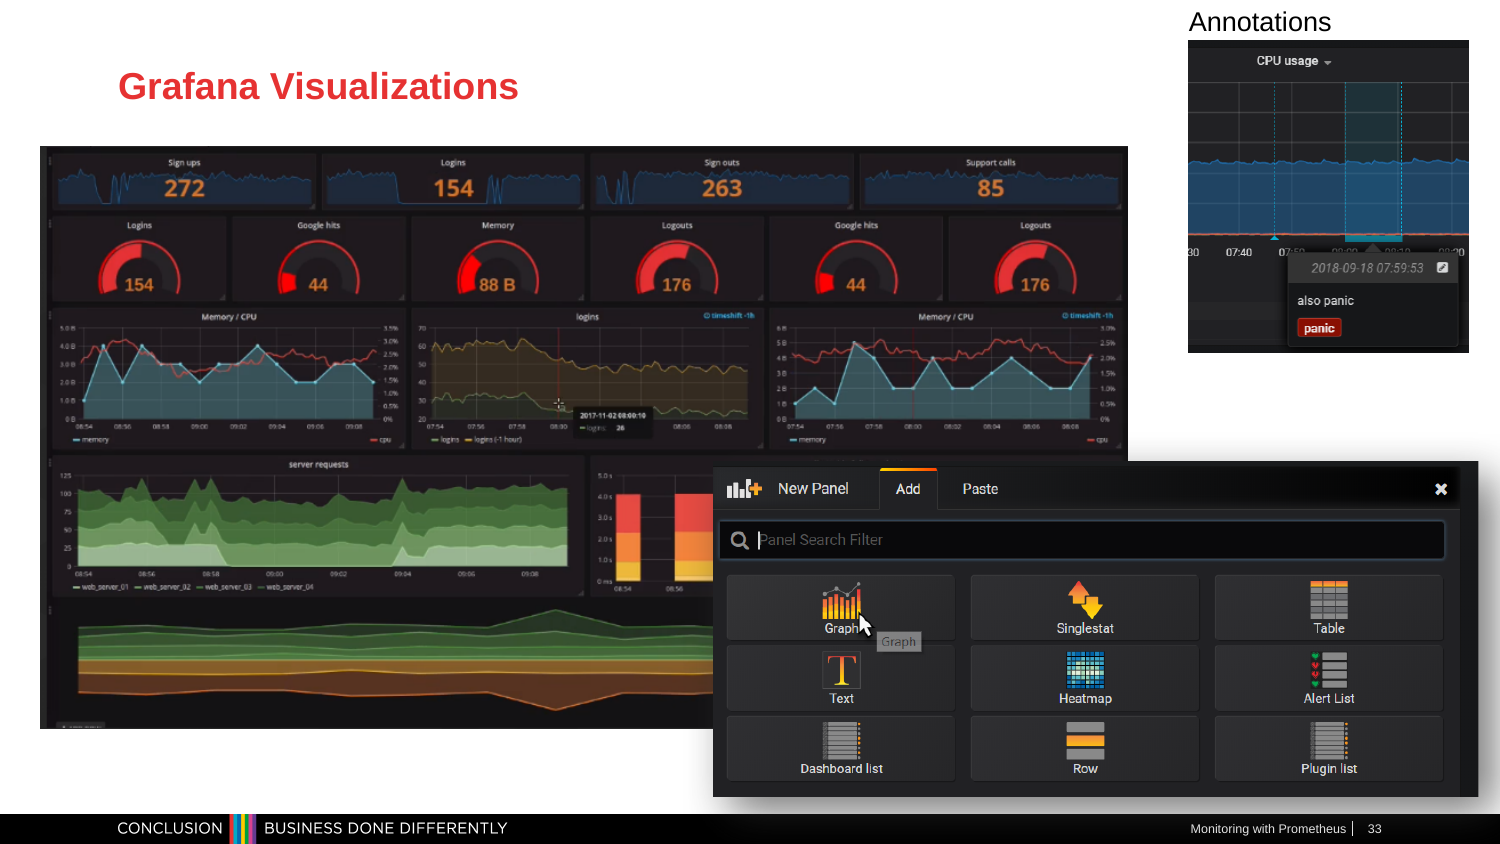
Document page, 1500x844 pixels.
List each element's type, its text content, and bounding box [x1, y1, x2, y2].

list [40, 146, 1128, 729]
title Grafana Visualizations [118, 47, 1187, 130]
picture [712, 461, 1479, 797]
picture [239, 814, 1500, 844]
picture [0, 814, 236, 844]
text_box Annotations [1189, 4, 1332, 37]
picture [1187, 40, 1469, 353]
